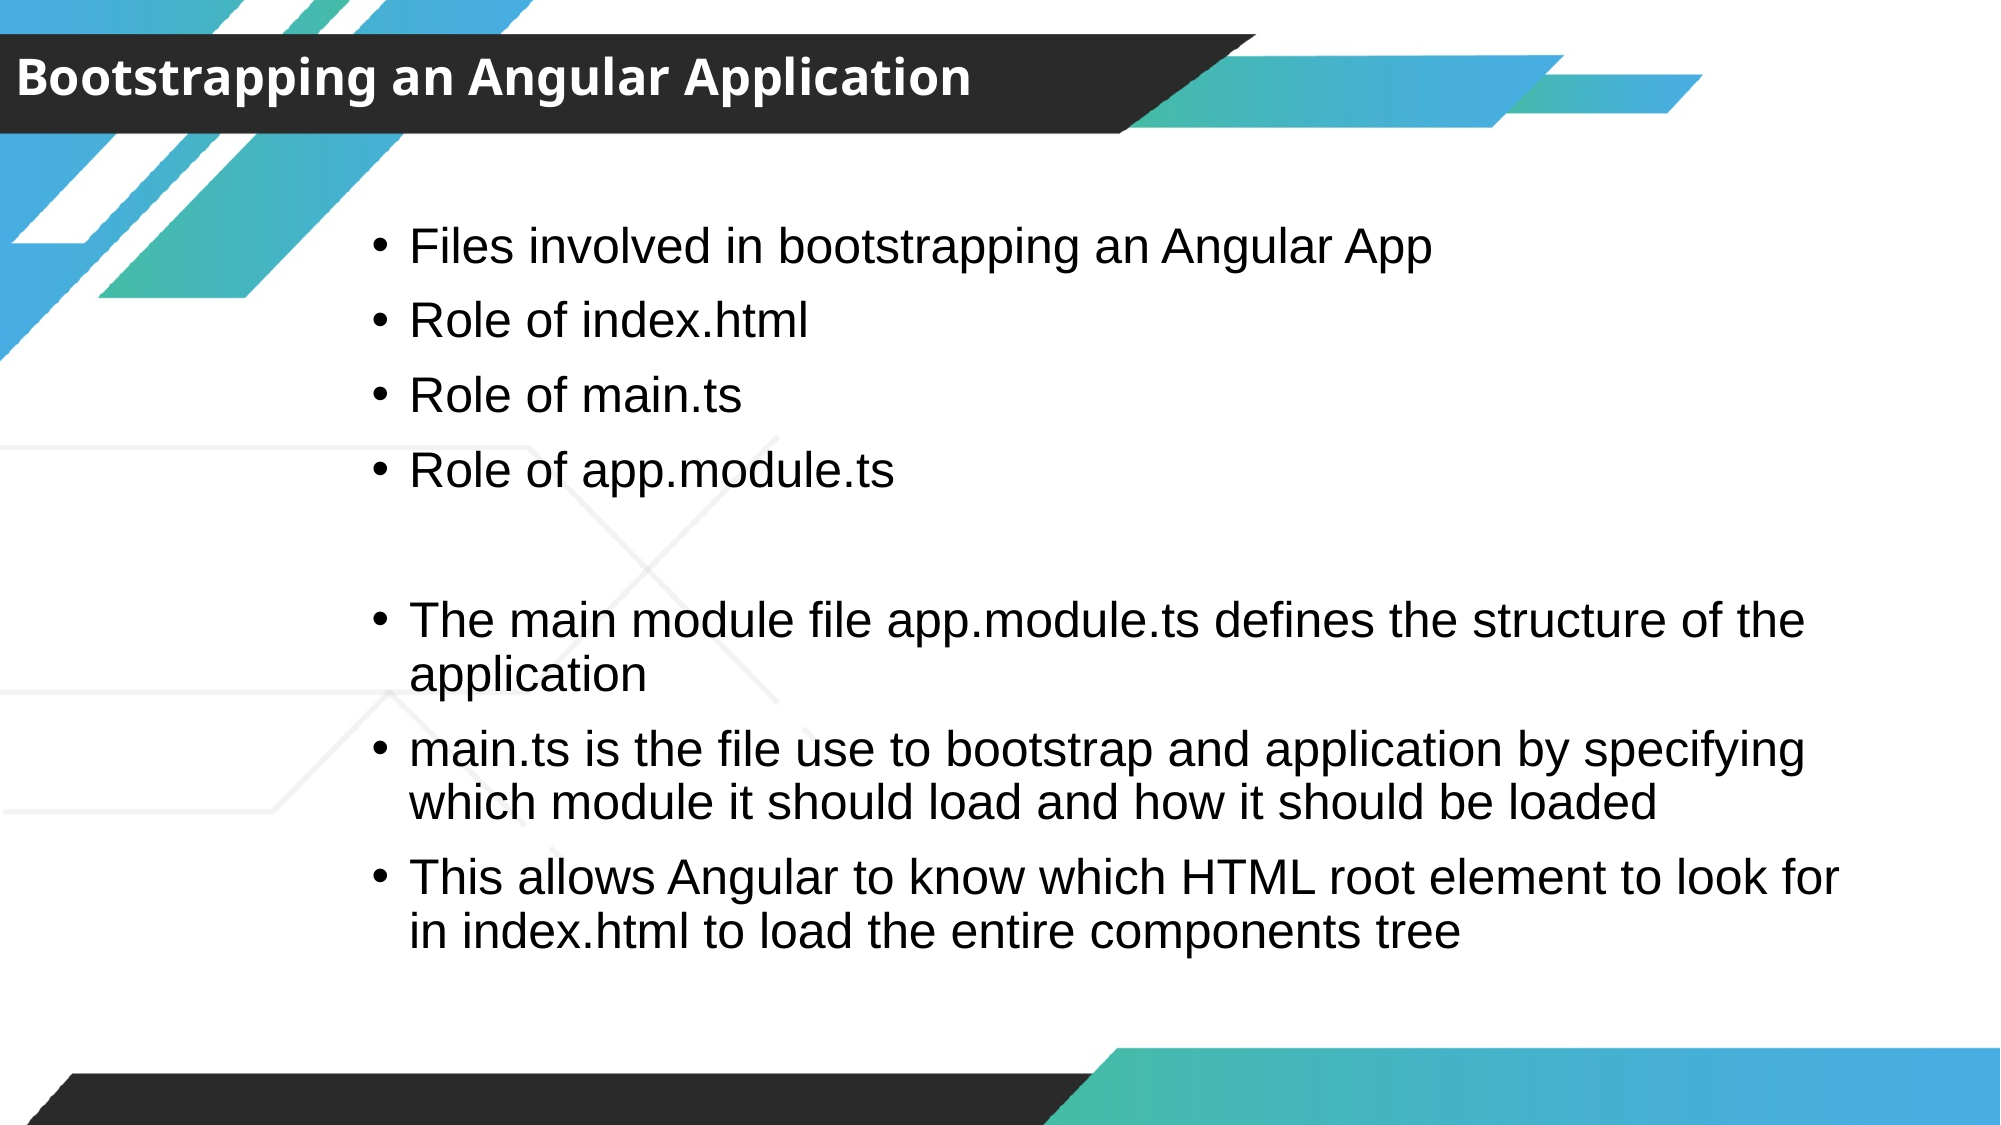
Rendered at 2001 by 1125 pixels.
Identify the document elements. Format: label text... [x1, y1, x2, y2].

picture [0, 0, 2000, 1125]
title Bootstrapping an Angular Application [0, 29, 1134, 130]
list Files involved in bootstrapping an Angular App Role of index.html Role of main.ts Role of app.module.ts The main module file app.module.ts defines the structure of the application main.ts is the file use to bootstrap and application by specifying which module it should load and how it should be loaded This allows Angular to know which HTML root element to look for in index.html to load the entire components tree [356, 212, 1884, 991]
